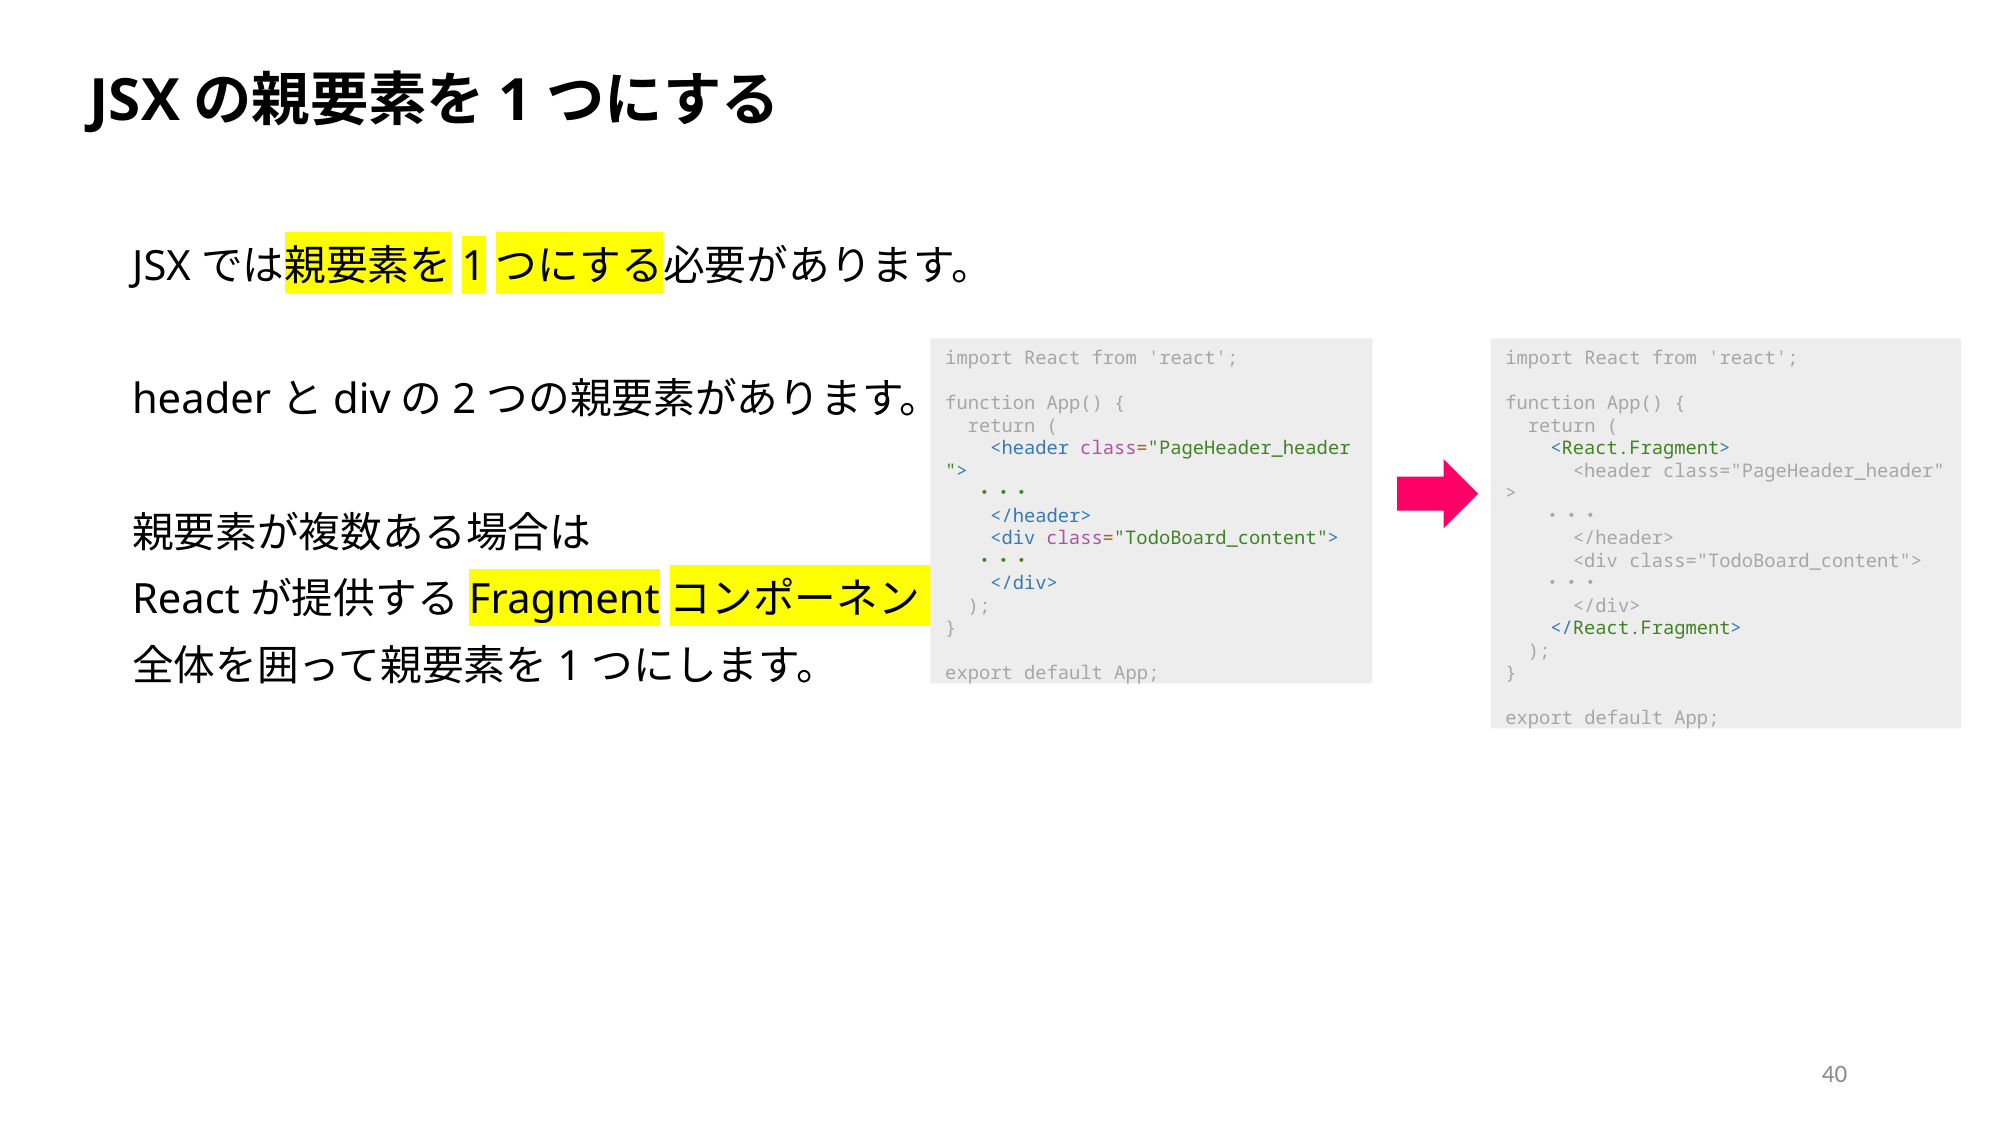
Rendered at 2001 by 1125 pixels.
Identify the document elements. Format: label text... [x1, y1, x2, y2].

text_box JSXでは親要素を1つにする必要があります。 headerとdivの2つの親要素があります。 親要素が複数ある場合は Reactが提供するFragmentコンポーネントで 全体を囲って親要素を1つにします。 [117, 214, 1904, 697]
text_box [1397, 459, 1479, 529]
text_box JSXの親要素を1つにする [74, 54, 1454, 140]
slide_number 40 [1412, 1042, 1863, 1103]
text_box import React from 'react'; function App() { return ( <React.Fragment> <header class="PageHeader_header"> ・・・ </header> <div class="TodoBoard_content"> ・・・ </div> </React.Fragment> ); } export default App; [1490, 338, 1962, 729]
text_box import React from 'react'; function App() { return ( <header class="PageHeader_header"> ・・・ </header> <div class="TodoBoard_content"> ・・・ </div> ); } export default App; [930, 338, 1373, 684]
